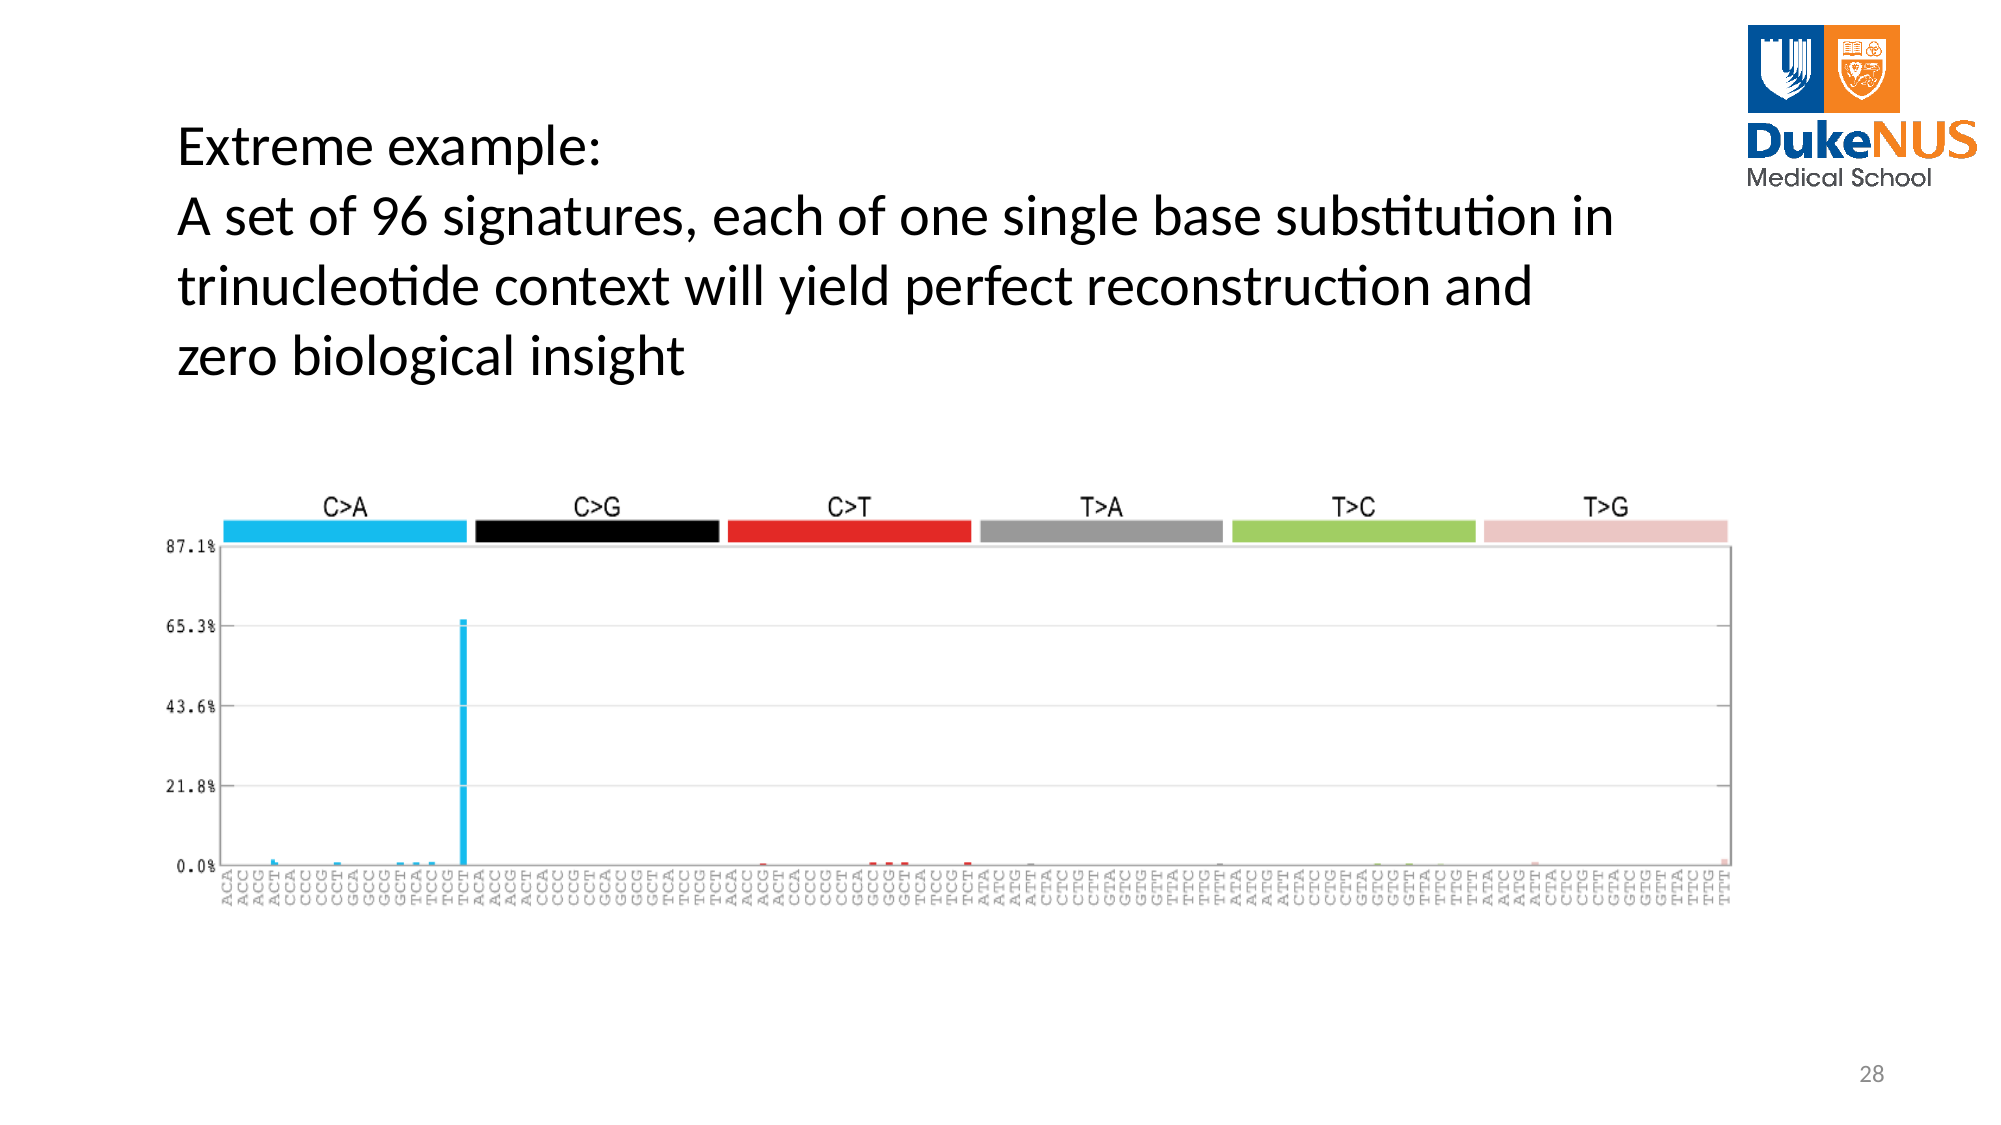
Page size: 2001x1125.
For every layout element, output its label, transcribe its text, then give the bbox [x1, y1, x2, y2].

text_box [149, 474, 1788, 926]
picture [1737, 12, 1978, 189]
text_box Extreme example: A set of 96 signatures, each of one single base substitution in trinucleotide context will yield perfect reconstruction and zero biological insight [162, 99, 1663, 465]
slide_number 28 [1433, 1042, 1900, 1103]
